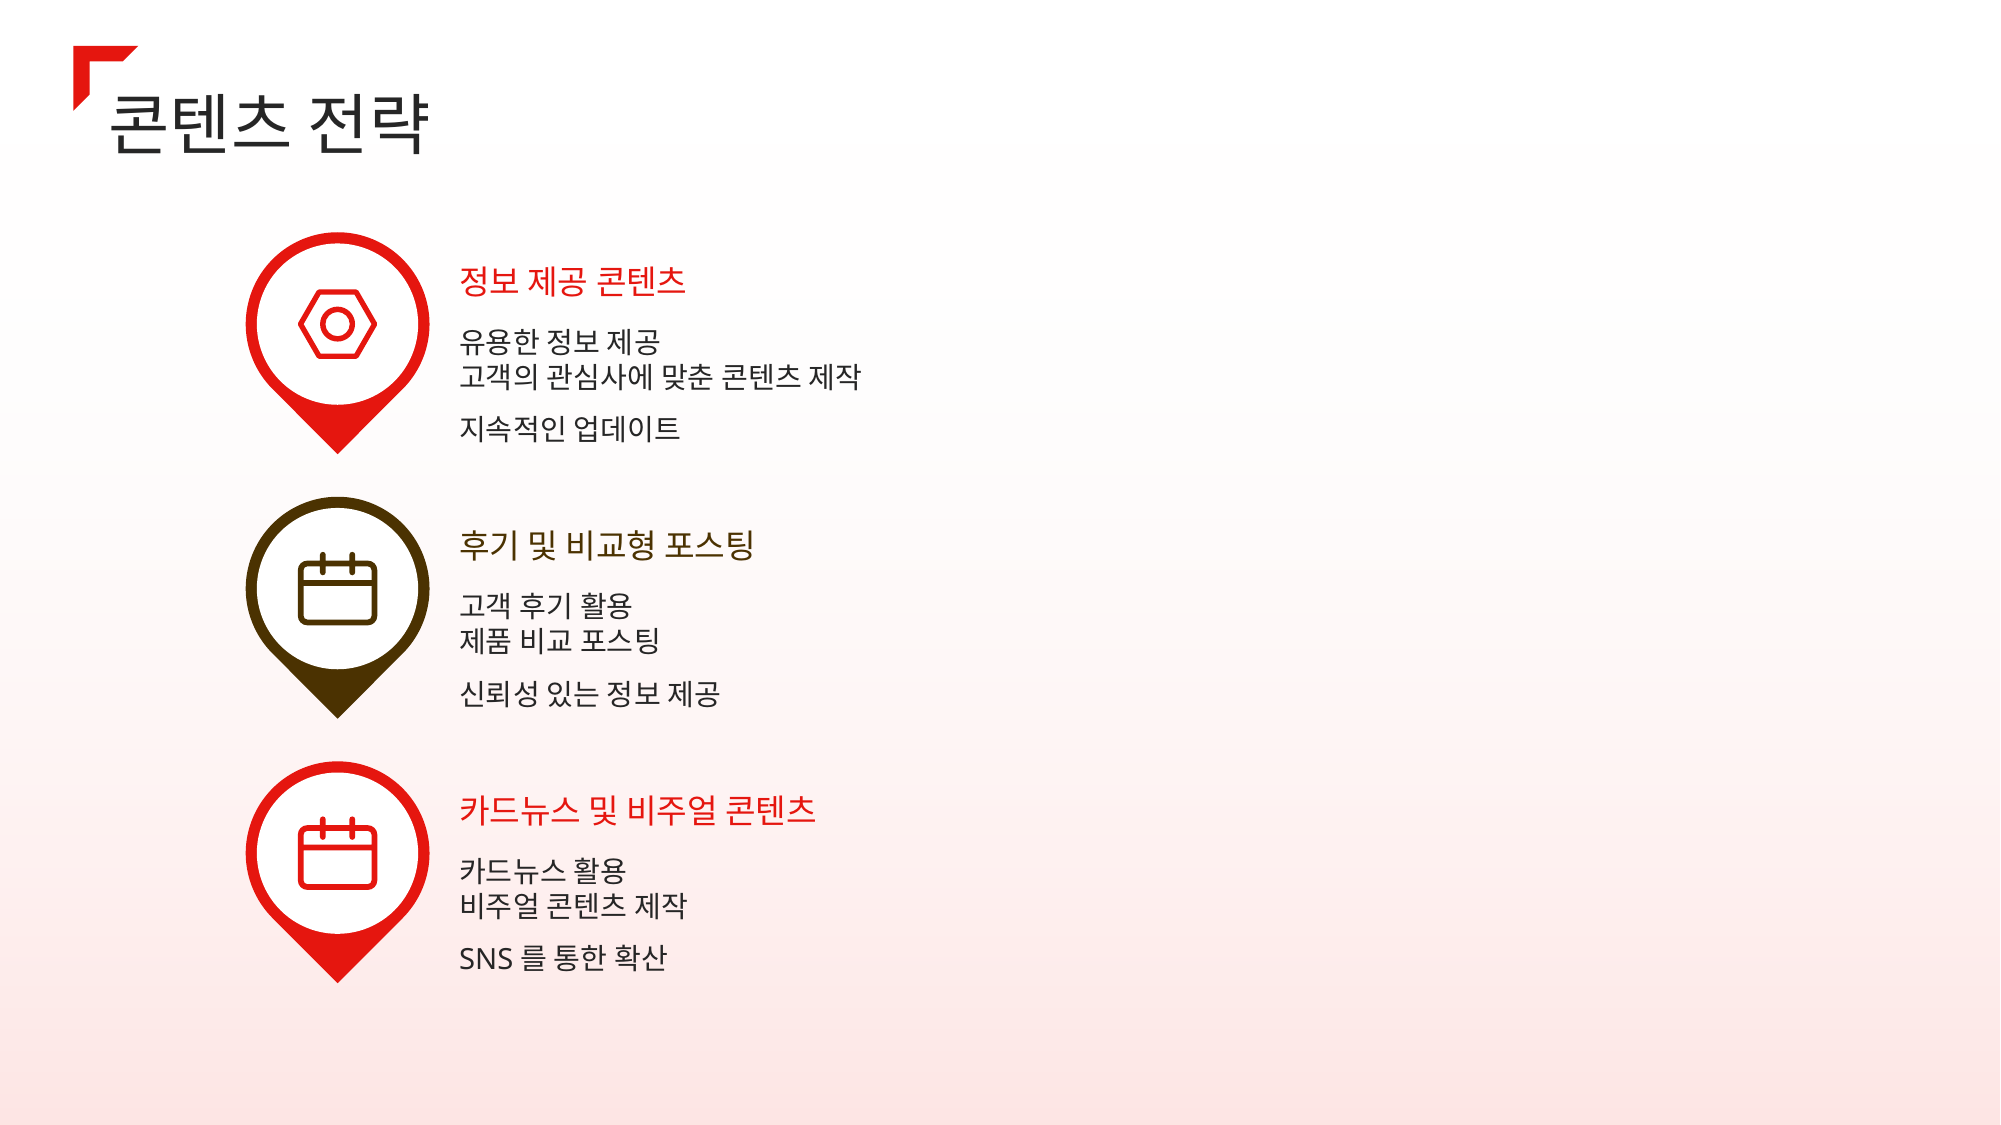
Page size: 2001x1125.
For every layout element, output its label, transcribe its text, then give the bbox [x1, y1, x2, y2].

text_box [256, 243, 419, 405]
text_box 후기 및 비교형 포스팅 [459, 512, 1787, 567]
text_box 유용한 정보 제공 고객의 관심사에 맞춘 콘텐츠 제작 지속적인 업데이트 [459, 324, 1787, 454]
text_box [245, 232, 430, 455]
text_box [0, 0, 2000, 1125]
text_box [297, 816, 378, 890]
text_box 콘텐츠 전략 [108, 80, 1890, 157]
text_box 카드뉴스 및 비주얼 콘텐츠 [459, 777, 1787, 831]
text_box [298, 289, 377, 359]
text_box [256, 507, 419, 670]
text_box [297, 551, 378, 626]
text_box [73, 45, 139, 111]
text_box [256, 772, 419, 934]
text_box 카드뉴스 활용 비주얼 콘텐츠 제작 SNS를 통한 확산 [459, 853, 1787, 984]
text_box 고객 후기 활용 제품 비교 포스팅 신뢰성 있는 정보 제공 [459, 588, 1787, 719]
text_box 정보 제공 콘텐츠 [459, 248, 1787, 302]
text_box [245, 761, 430, 984]
text_box [245, 496, 430, 719]
